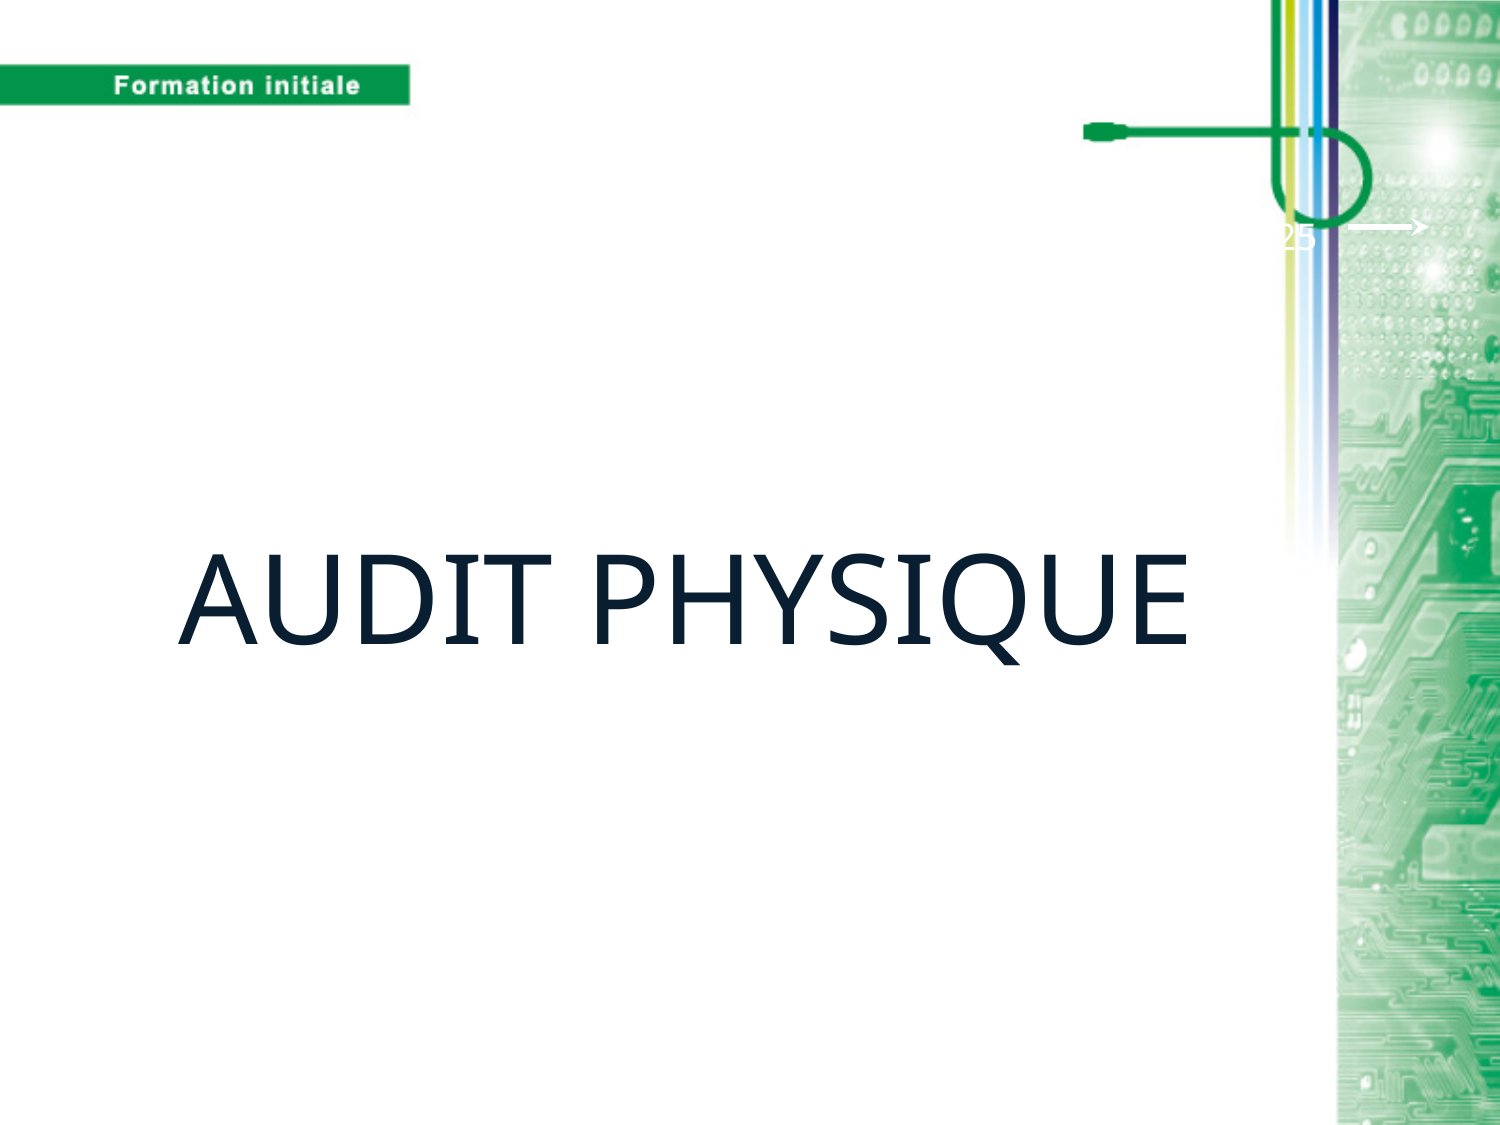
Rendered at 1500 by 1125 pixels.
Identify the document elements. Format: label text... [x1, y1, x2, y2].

picture [0, 0, 1500, 1125]
text_box AUDIT PHYSIQUE [178, 489, 1378, 670]
text_box 01/02/2025 [1053, 205, 1318, 259]
